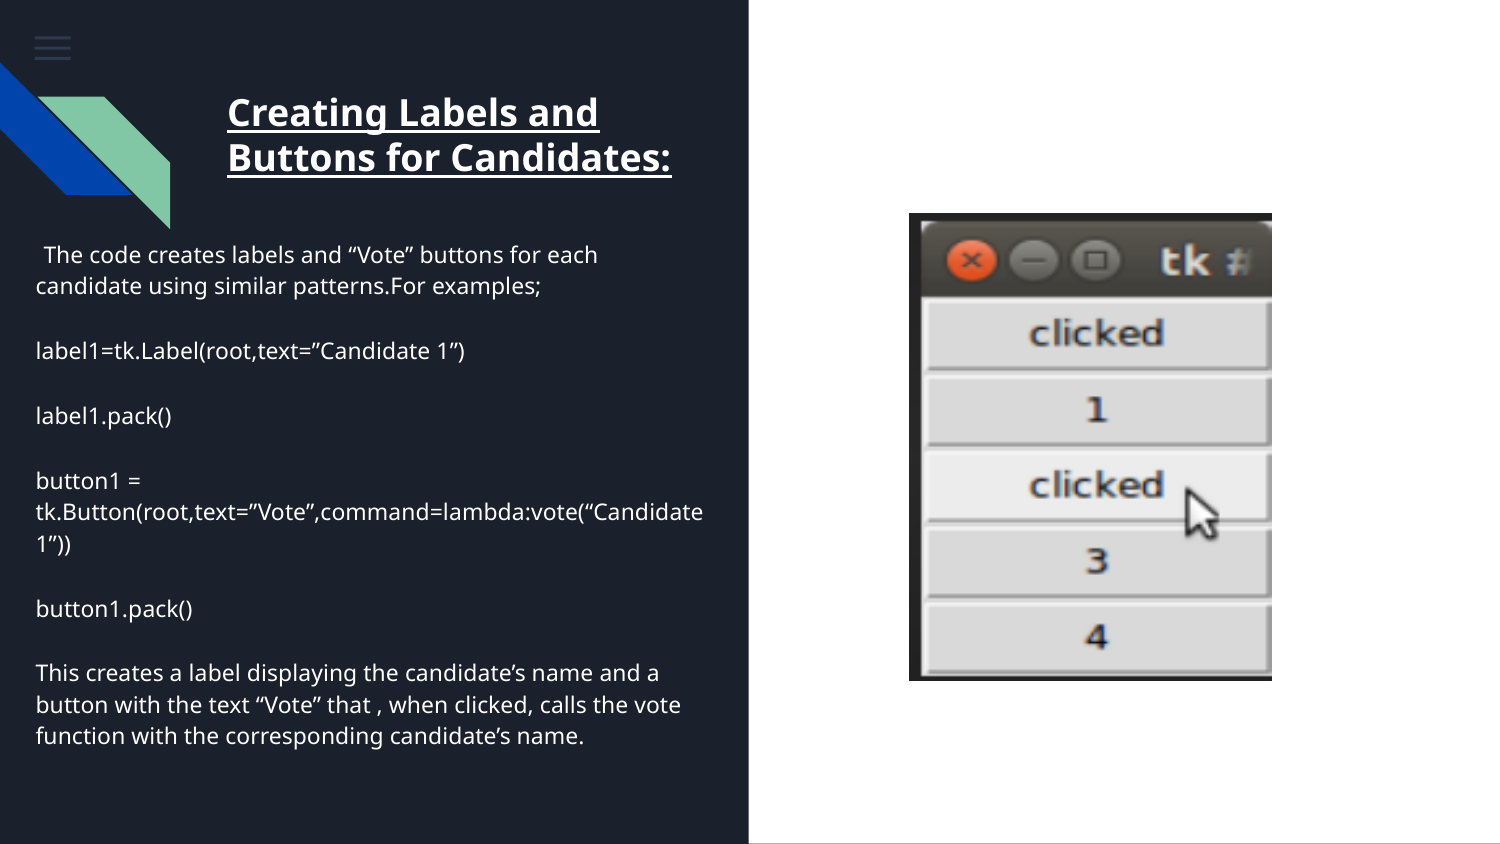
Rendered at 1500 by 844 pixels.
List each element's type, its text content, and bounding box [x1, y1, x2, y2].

list fThe code creates labels and “Vote” buttons for each candidate using similar patterns.For examples; label1=tk.Label(root,text=”Candidate 1”) label1.pack() button1 = tk.Button(root,text=”Vote”,command=lambda:vote(“Candidate 1”)) button1.pack() This creates a label displaying the candidate’s name and a button with the text “Vote” that , when clicked, calls the vote function with the corresponding candidate’s name. [20, 221, 723, 809]
title Creating Labels and Buttons for Candidates: [212, 74, 734, 222]
picture [909, 213, 1272, 681]
